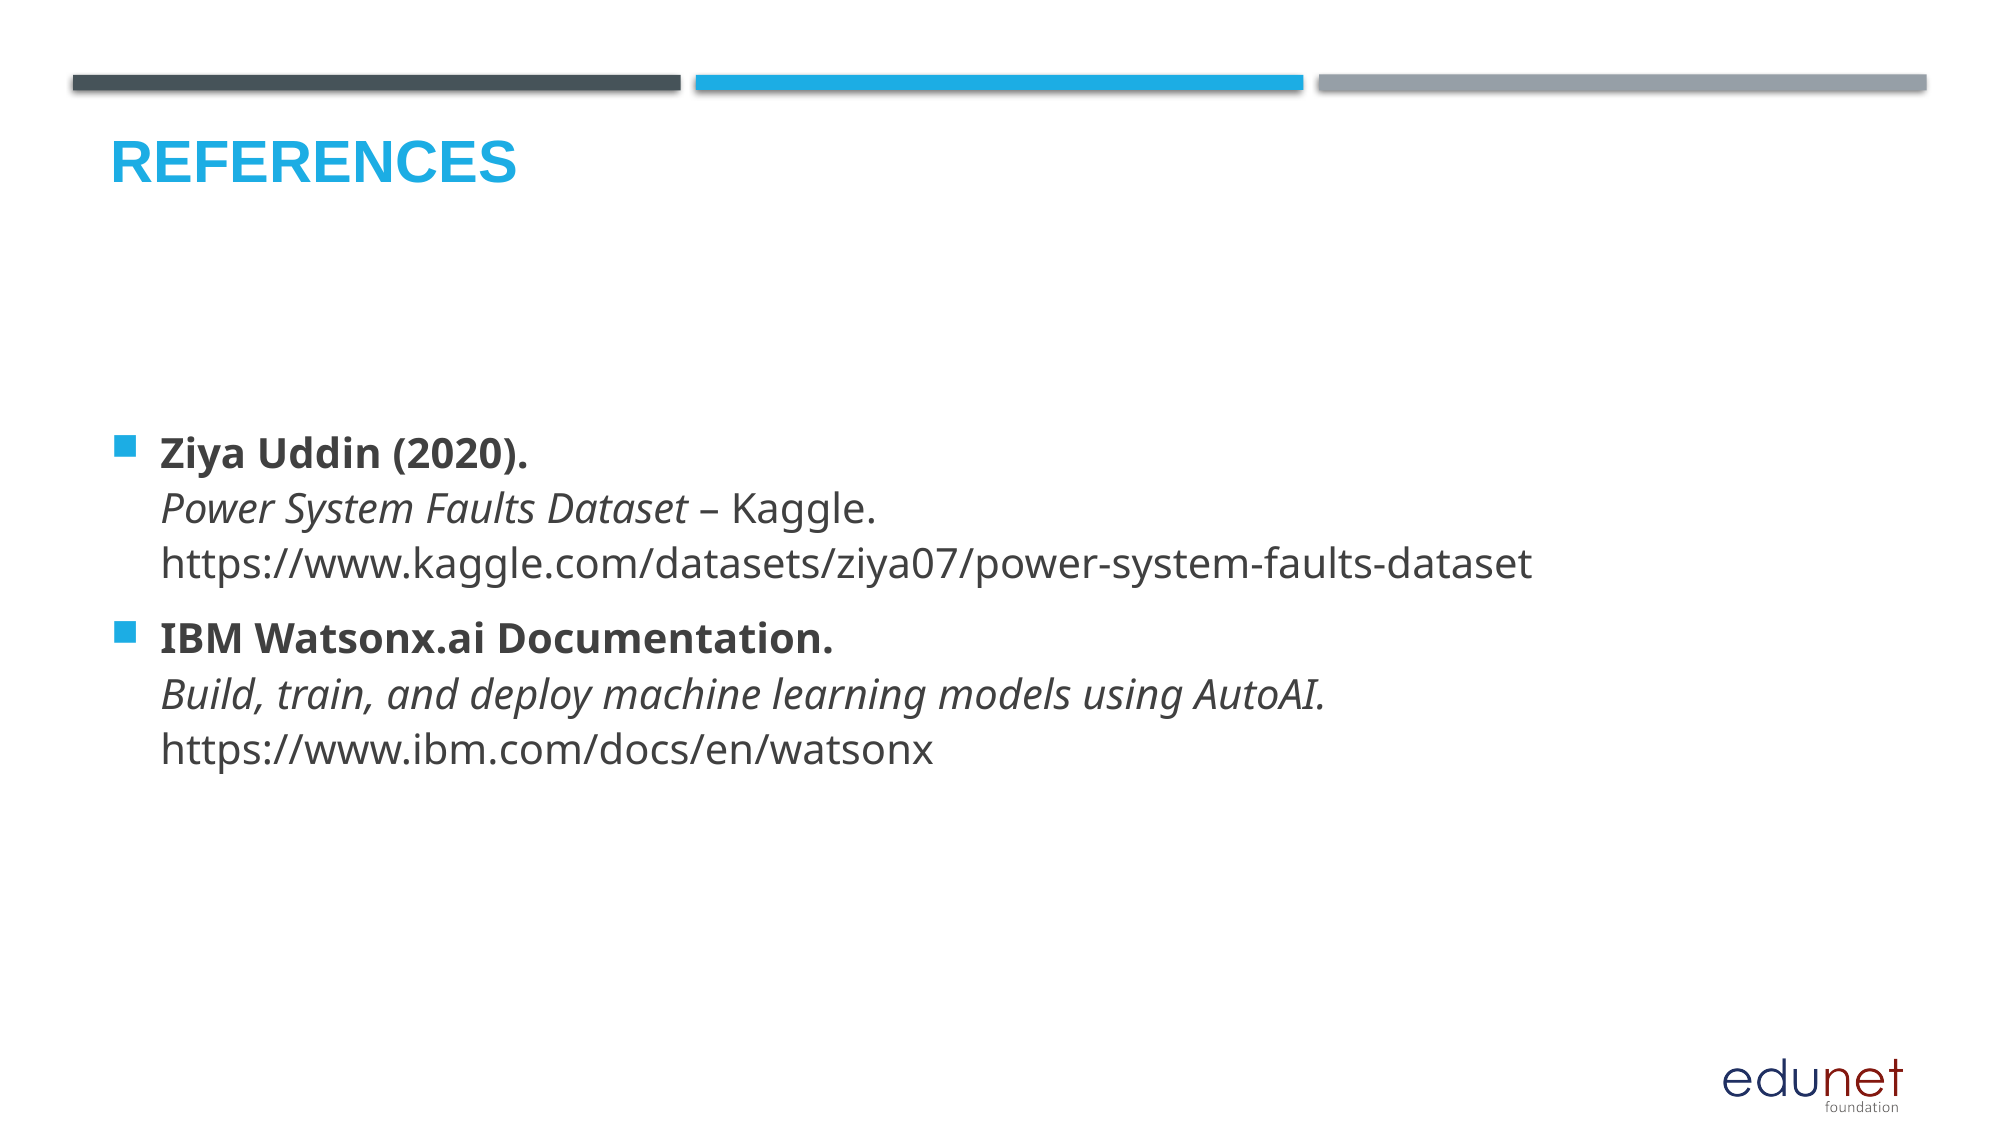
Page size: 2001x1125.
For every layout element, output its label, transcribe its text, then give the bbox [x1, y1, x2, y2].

picture [1719, 1056, 1905, 1116]
list Ziya Uddin (2020). Power System Faults Dataset – Kaggle. https://www.kaggle.com/datasets/ziya07/power-system-faults-dataset IBM Watsonx.ai Documentation. Build, train, and deploy machine learning models using AutoAI. https://www.ibm.com/docs/en/watsonx [95, 213, 1905, 981]
title References [95, 115, 1905, 203]
